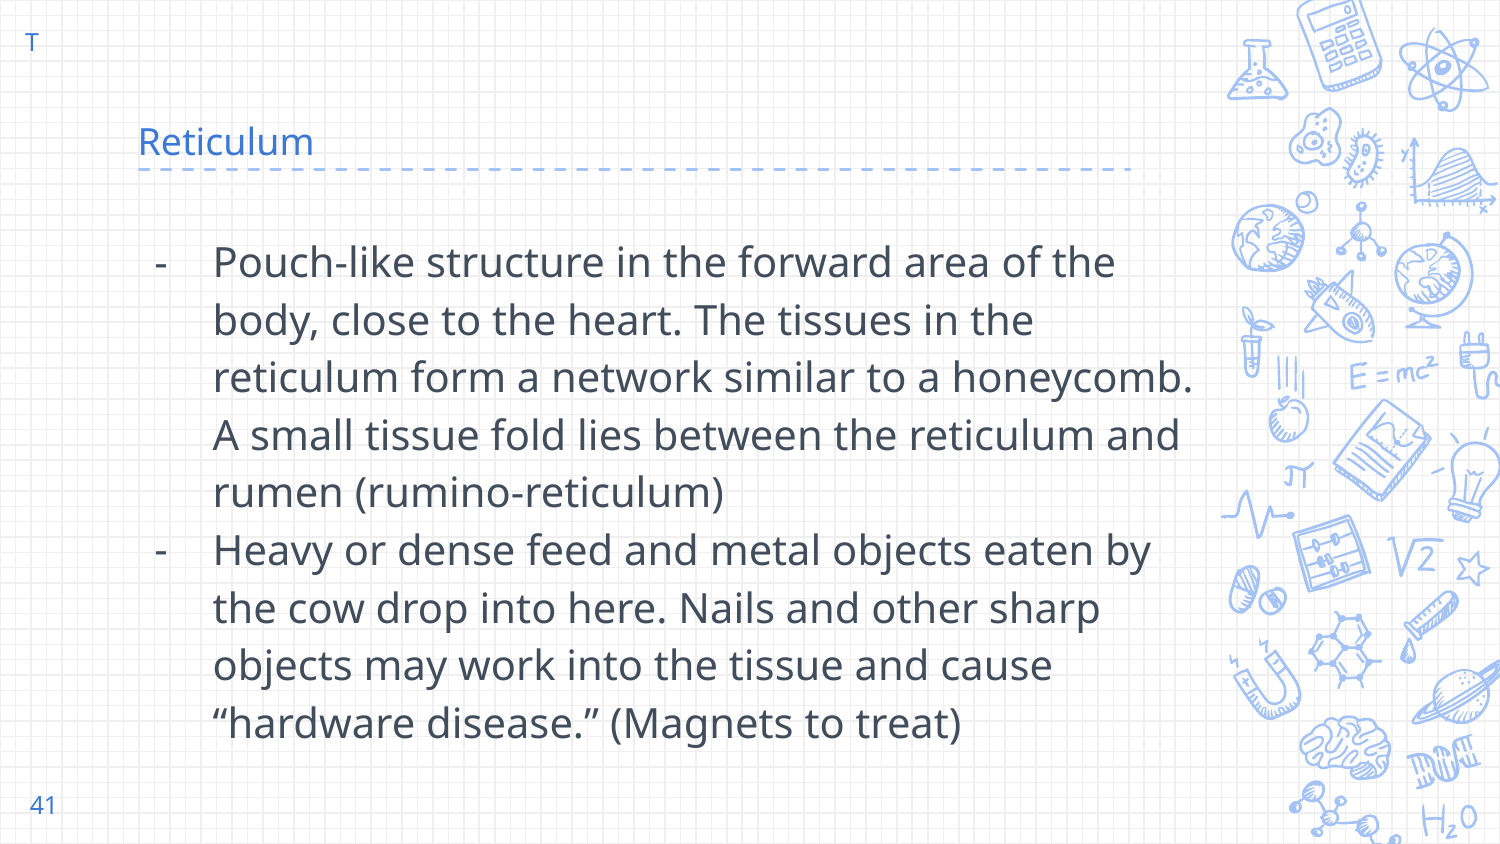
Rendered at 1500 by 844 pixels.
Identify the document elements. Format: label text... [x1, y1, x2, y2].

slide_number ‹#› [14, 774, 105, 840]
slide_number T [10, 11, 101, 76]
list Pouch-like structure in the forward area of the body, close to the heart. The tissues in the reticulum form a network similar to a honeycomb. A small tissue fold lies between the reticulum and rumen (rumino-reticulum) Heavy or dense feed and metal objects eaten by the cow drop into here. Nails and other sharp objects may work into the tissue and cause “hardware disease.” (Magnets to treat) [122, 213, 1218, 806]
title Reticulum [122, 36, 1130, 178]
